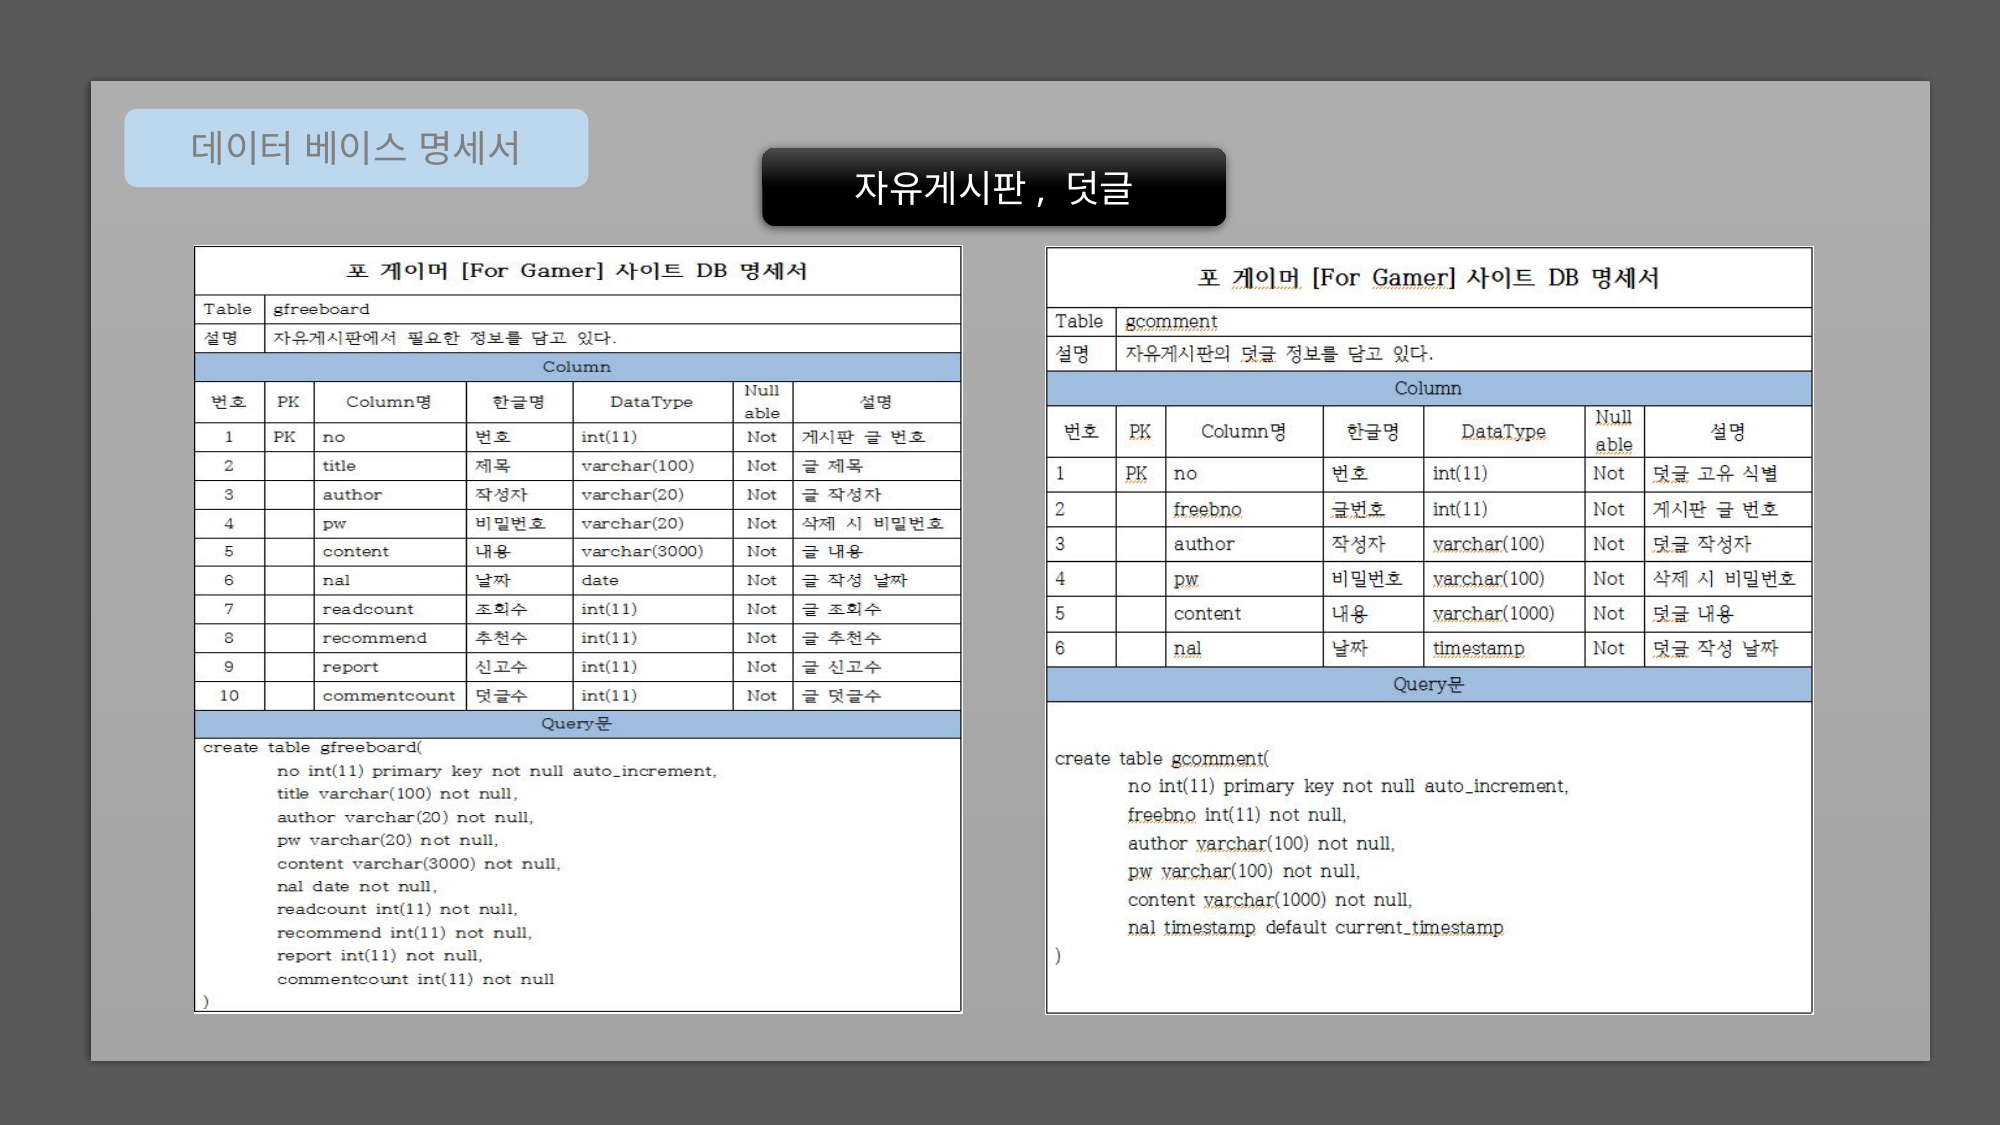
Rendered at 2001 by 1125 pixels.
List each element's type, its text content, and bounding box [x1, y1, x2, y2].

text_box [91, 81, 1930, 1061]
picture [194, 245, 963, 1014]
picture [1045, 246, 1814, 1015]
text_box 데이터 베이스 명세서 [123, 107, 590, 189]
text_box 자유게시판, 덧글 [762, 147, 1227, 227]
